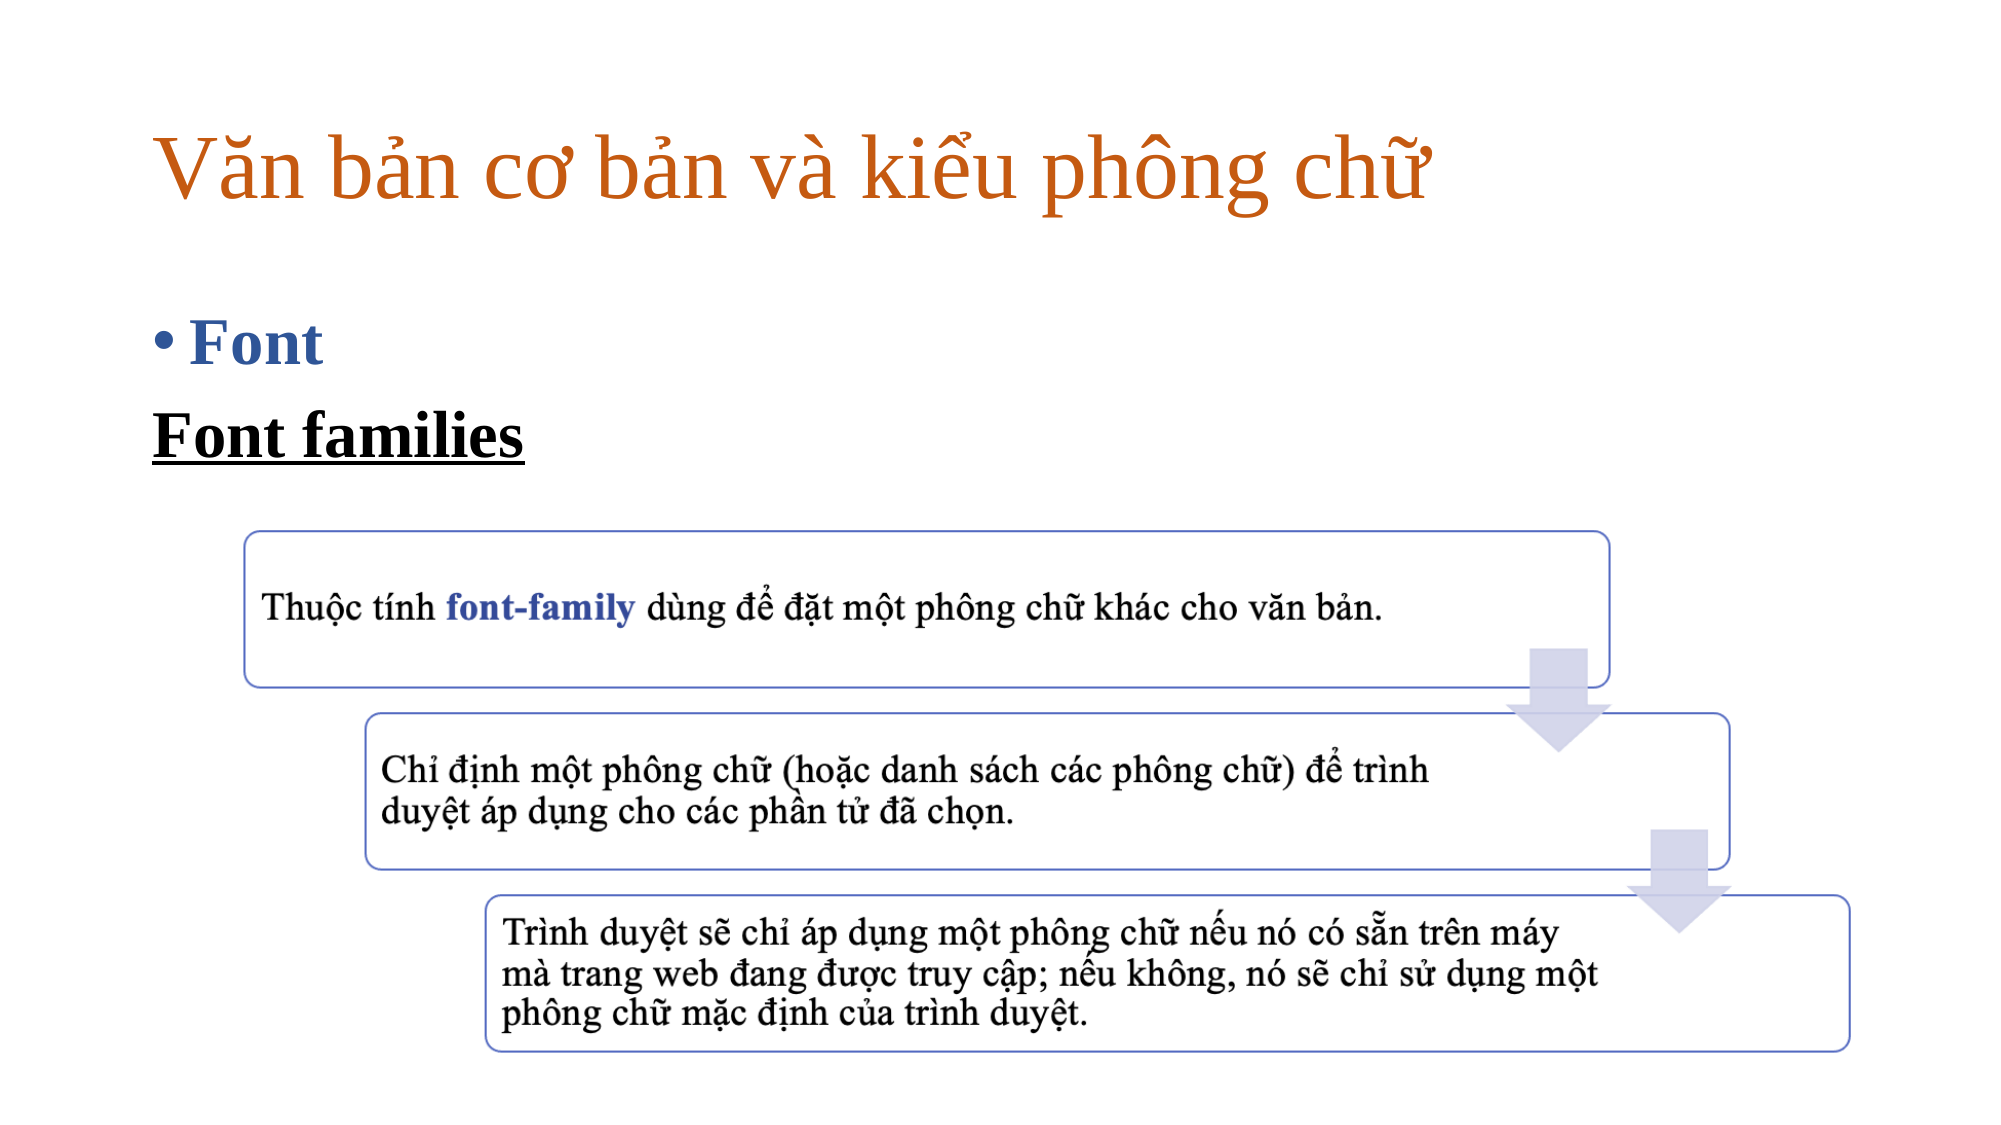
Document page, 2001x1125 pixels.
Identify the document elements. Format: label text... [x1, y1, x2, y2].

title Văn bản cơ bản và kiểu phông chữ [137, 59, 1863, 278]
picture [226, 523, 1860, 1066]
list Font Font families [137, 299, 1863, 1014]
